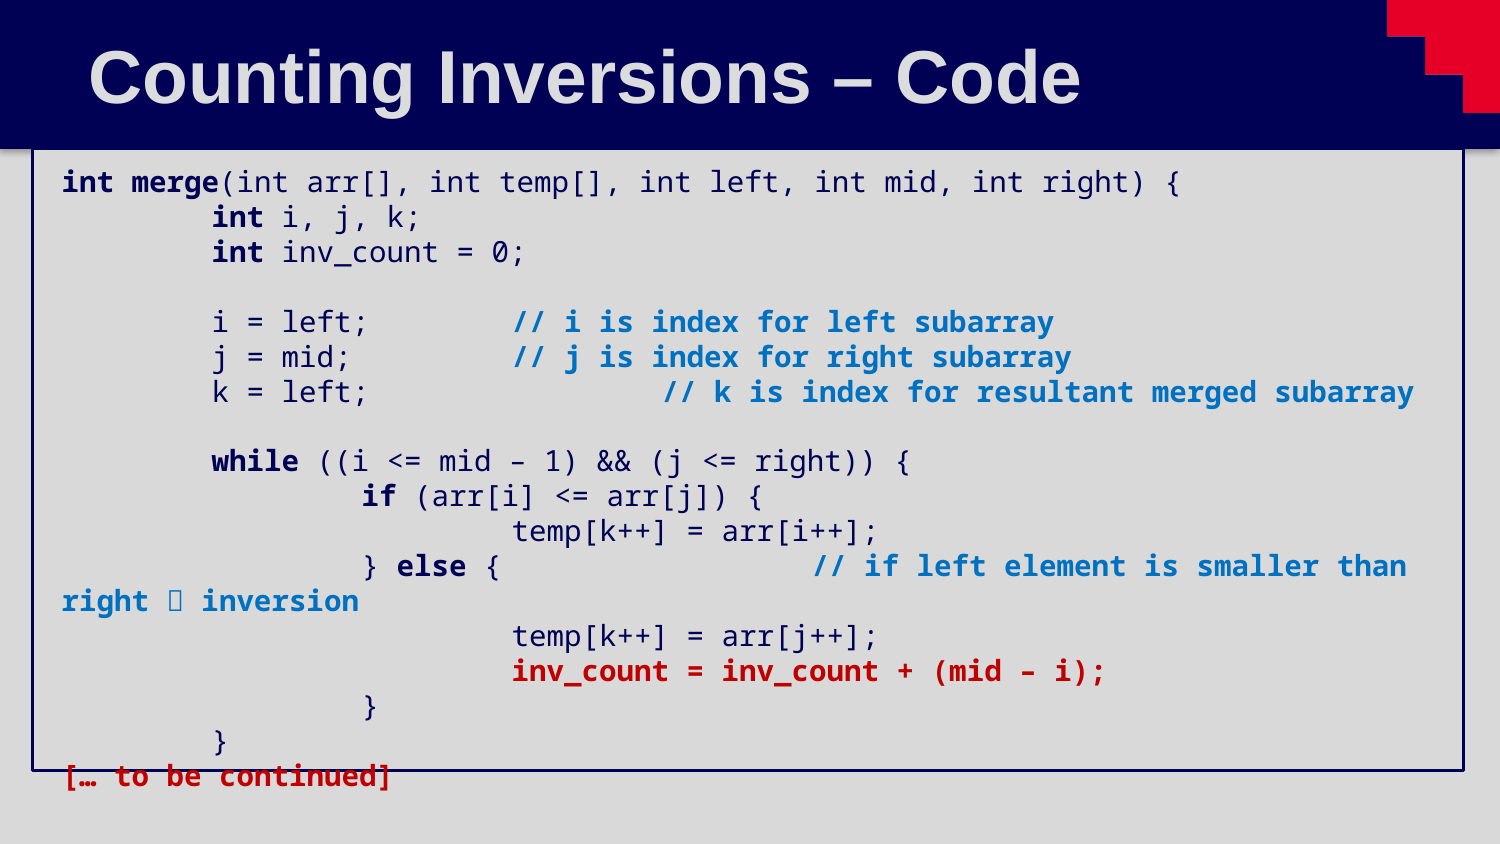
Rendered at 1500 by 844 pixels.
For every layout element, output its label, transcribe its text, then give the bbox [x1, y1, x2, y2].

title Counting Inversions – Code [0, 0, 1356, 150]
list int merge(int arr[], int temp[], int left, int mid, int right) { int i, j, k; int inv_count = 0; i = left; // i is index for left subarray j = mid; // j is index for right subarray k = left; // k is index for resultant merged subarray while ((i <= mid – 1) && (j <= right)) { if (arr[i] <= arr[j]) { temp[k++] = arr[i++]; } else { // if left element is smaller than right  inversion temp[k++] = arr[j++]; inv_count = inv_count + (mid – i); } } [… to be continued] [31, 146, 1465, 772]
picture [1387, 0, 1500, 113]
